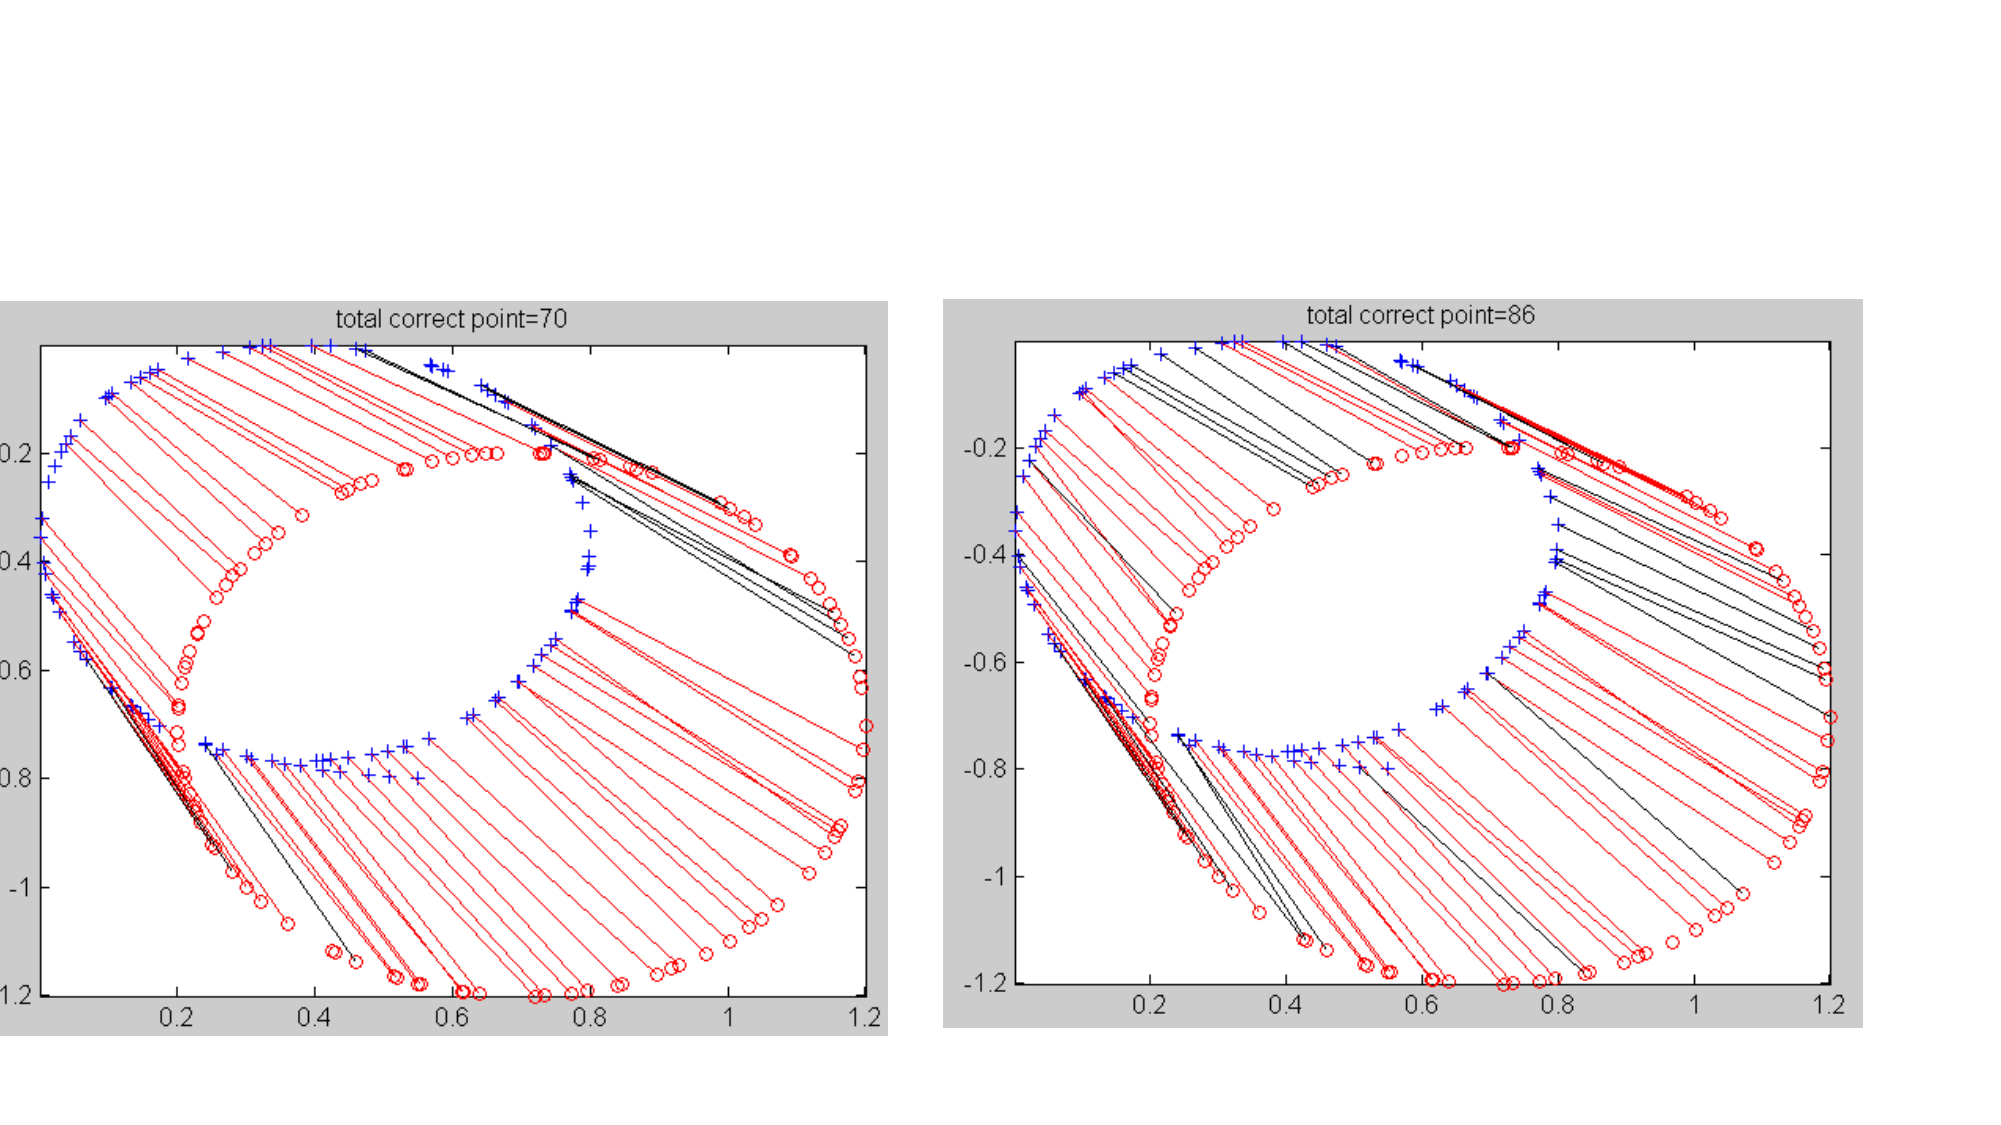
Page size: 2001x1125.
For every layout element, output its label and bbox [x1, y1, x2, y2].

picture [943, 299, 1863, 1028]
picture [0, 301, 888, 1036]
